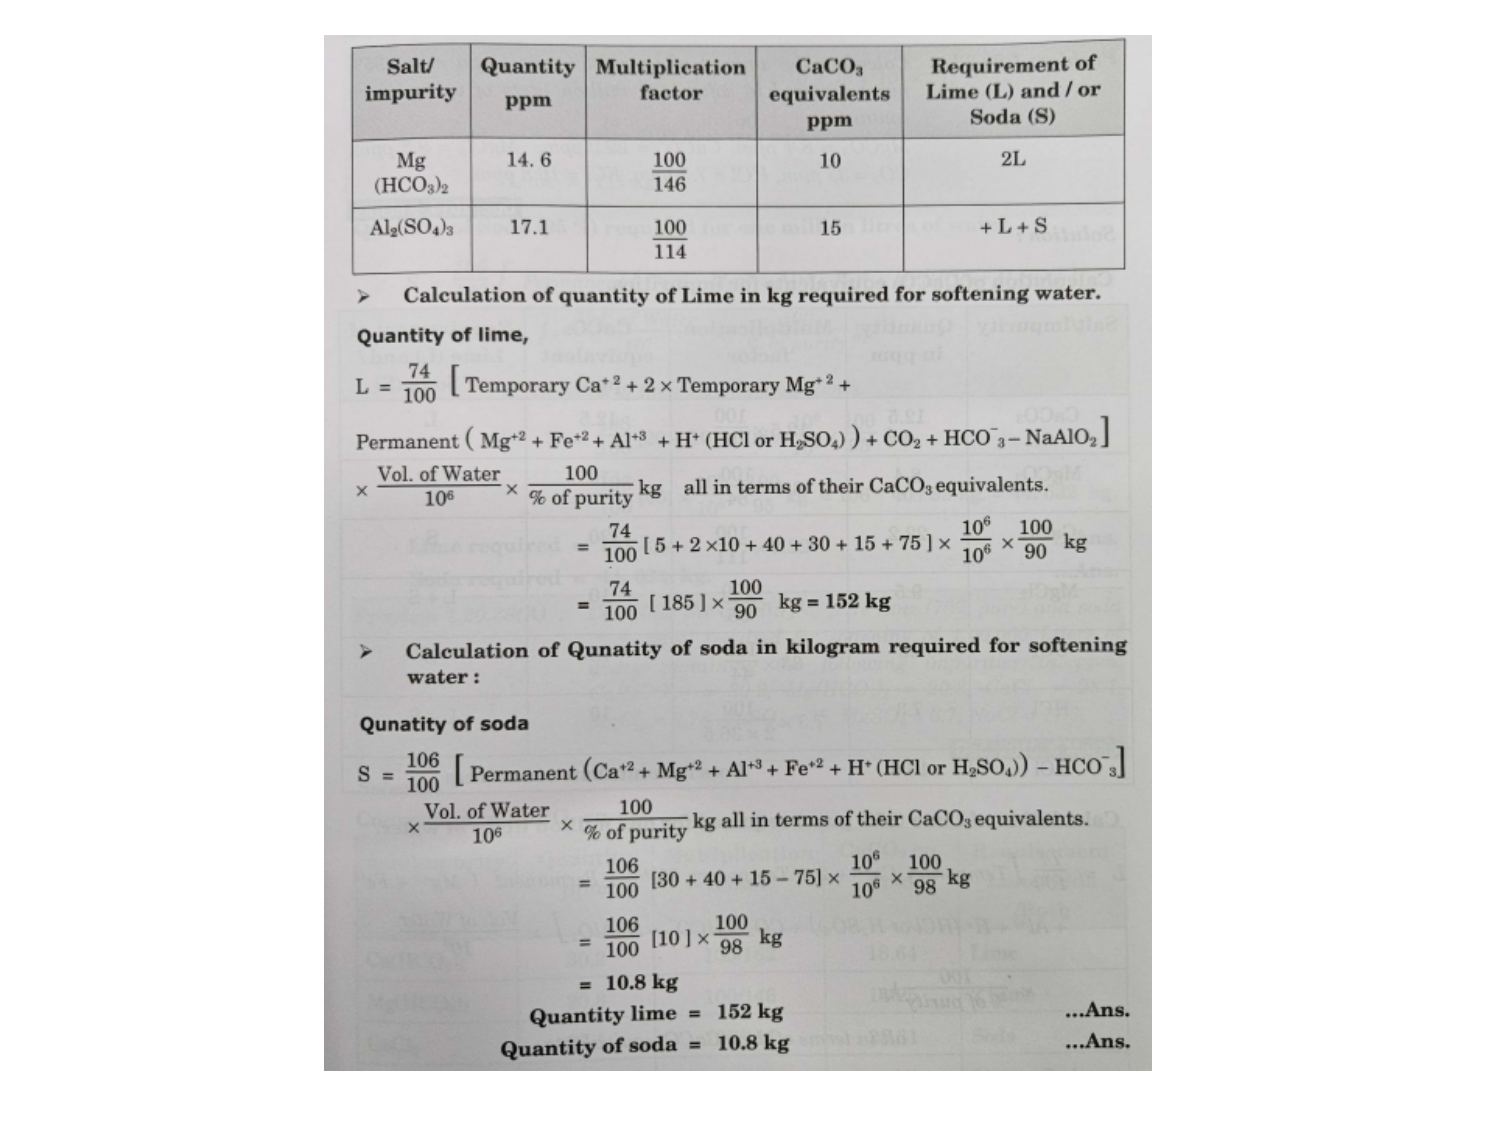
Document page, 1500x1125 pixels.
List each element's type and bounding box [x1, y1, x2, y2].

picture [324, 35, 1152, 1072]
